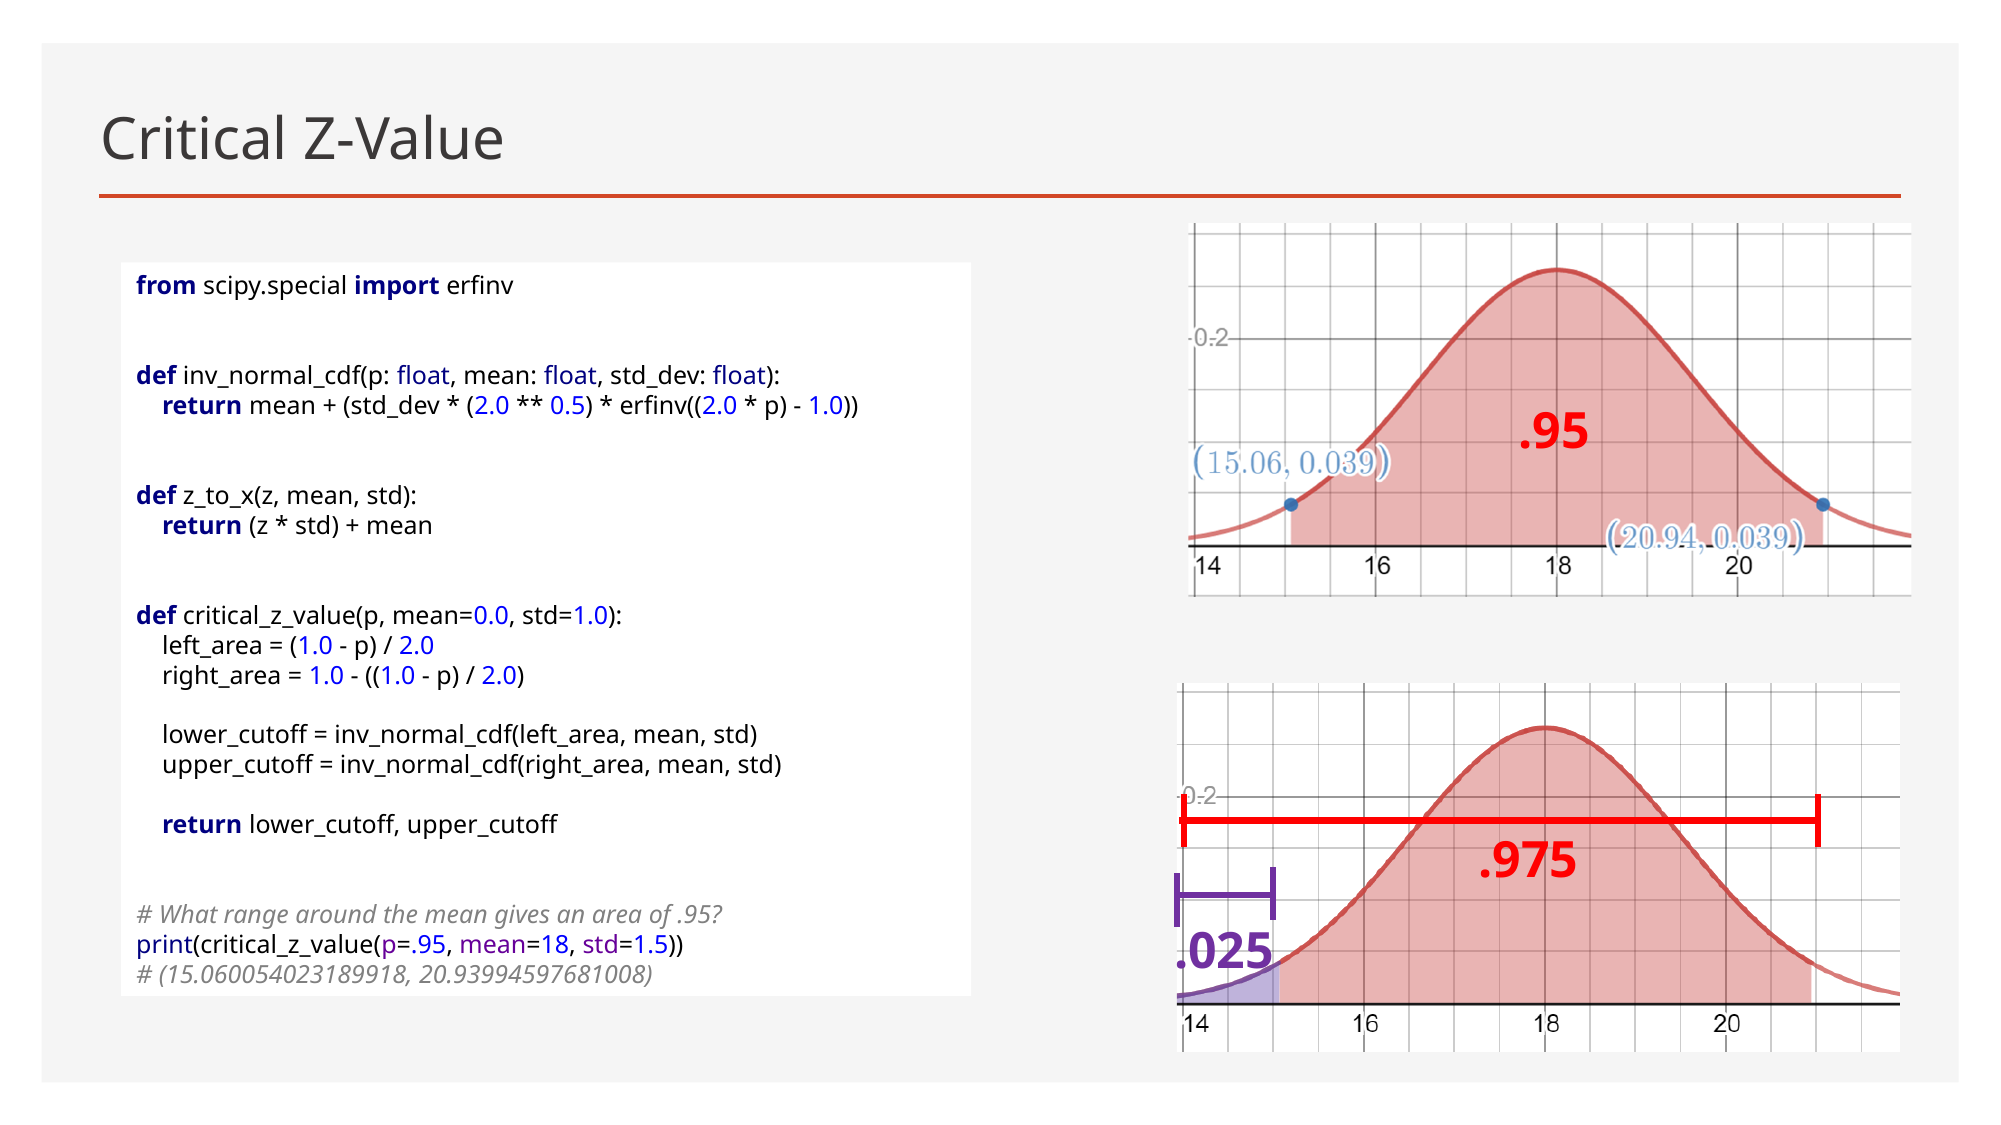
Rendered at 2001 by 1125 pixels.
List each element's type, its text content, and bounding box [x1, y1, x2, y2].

title Critical Z-Value [85, 73, 1214, 179]
text_box from scipy.special import erfinv def inv_normal_cdf(p: float, mean: float, std_dev: float): return mean + (std_dev * (2.0 ** 0.5) * erfinv((2.0 * p) - 1.0)) def z_to_x(z, mean, std): return (z * std) + mean def critical_z_value(p, mean=0.0, std=1.0): left_area = (1.0 - p) / 2.0 right_area = 1.0 - ((1.0 - p) / 2.0) lower_cutoff = inv_normal_cdf(left_area, mean, std) upper_cutoff = inv_normal_cdf(right_area, mean, std) return lower_cutoff, upper_cutoff # What range around the mean gives an area of .95? print(critical_z_value(p=.95, mean=18, std=1.5)) # (15.060054023189918, 20.93994597681008) [121, 262, 972, 996]
picture [1176, 682, 1900, 1052]
text_box .025 [1159, 911, 1310, 1062]
picture [1188, 223, 1912, 597]
